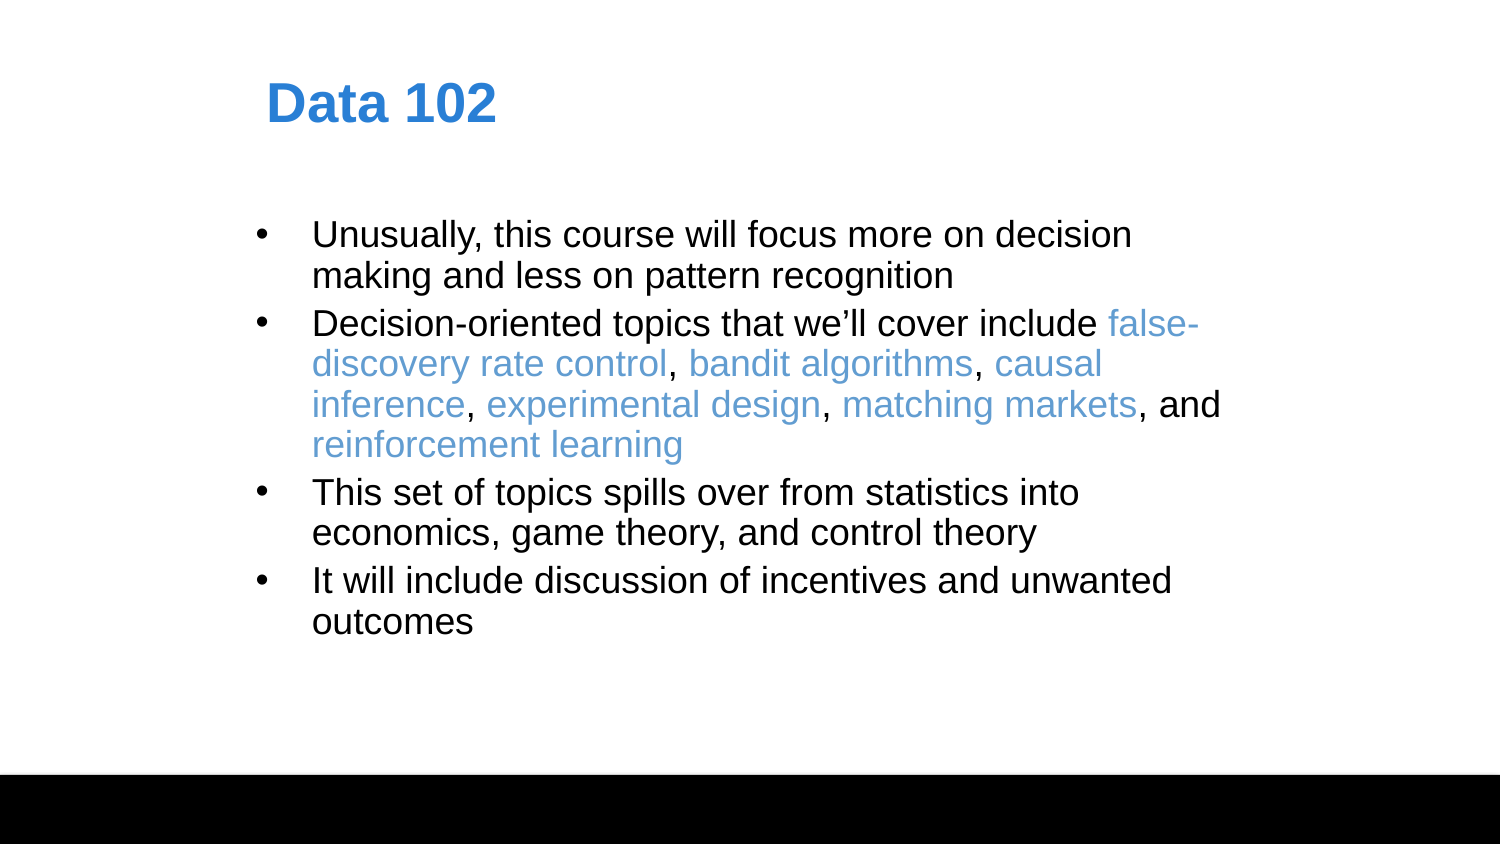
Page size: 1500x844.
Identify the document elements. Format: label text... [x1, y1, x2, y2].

title Data 102 [251, 29, 1265, 171]
list Unusually, this course will focus more on decision making and less on pattern recognition Decision-oriented topics that we’ll cover include false-discovery rate control, bandit algorithms, causal inference, experimental design, matching markets, and reinforcement learning This set of topics spills over from statistics into economics, game theory, and control theory It will include discussion of incentives and unwanted outcomes [240, 207, 1276, 688]
